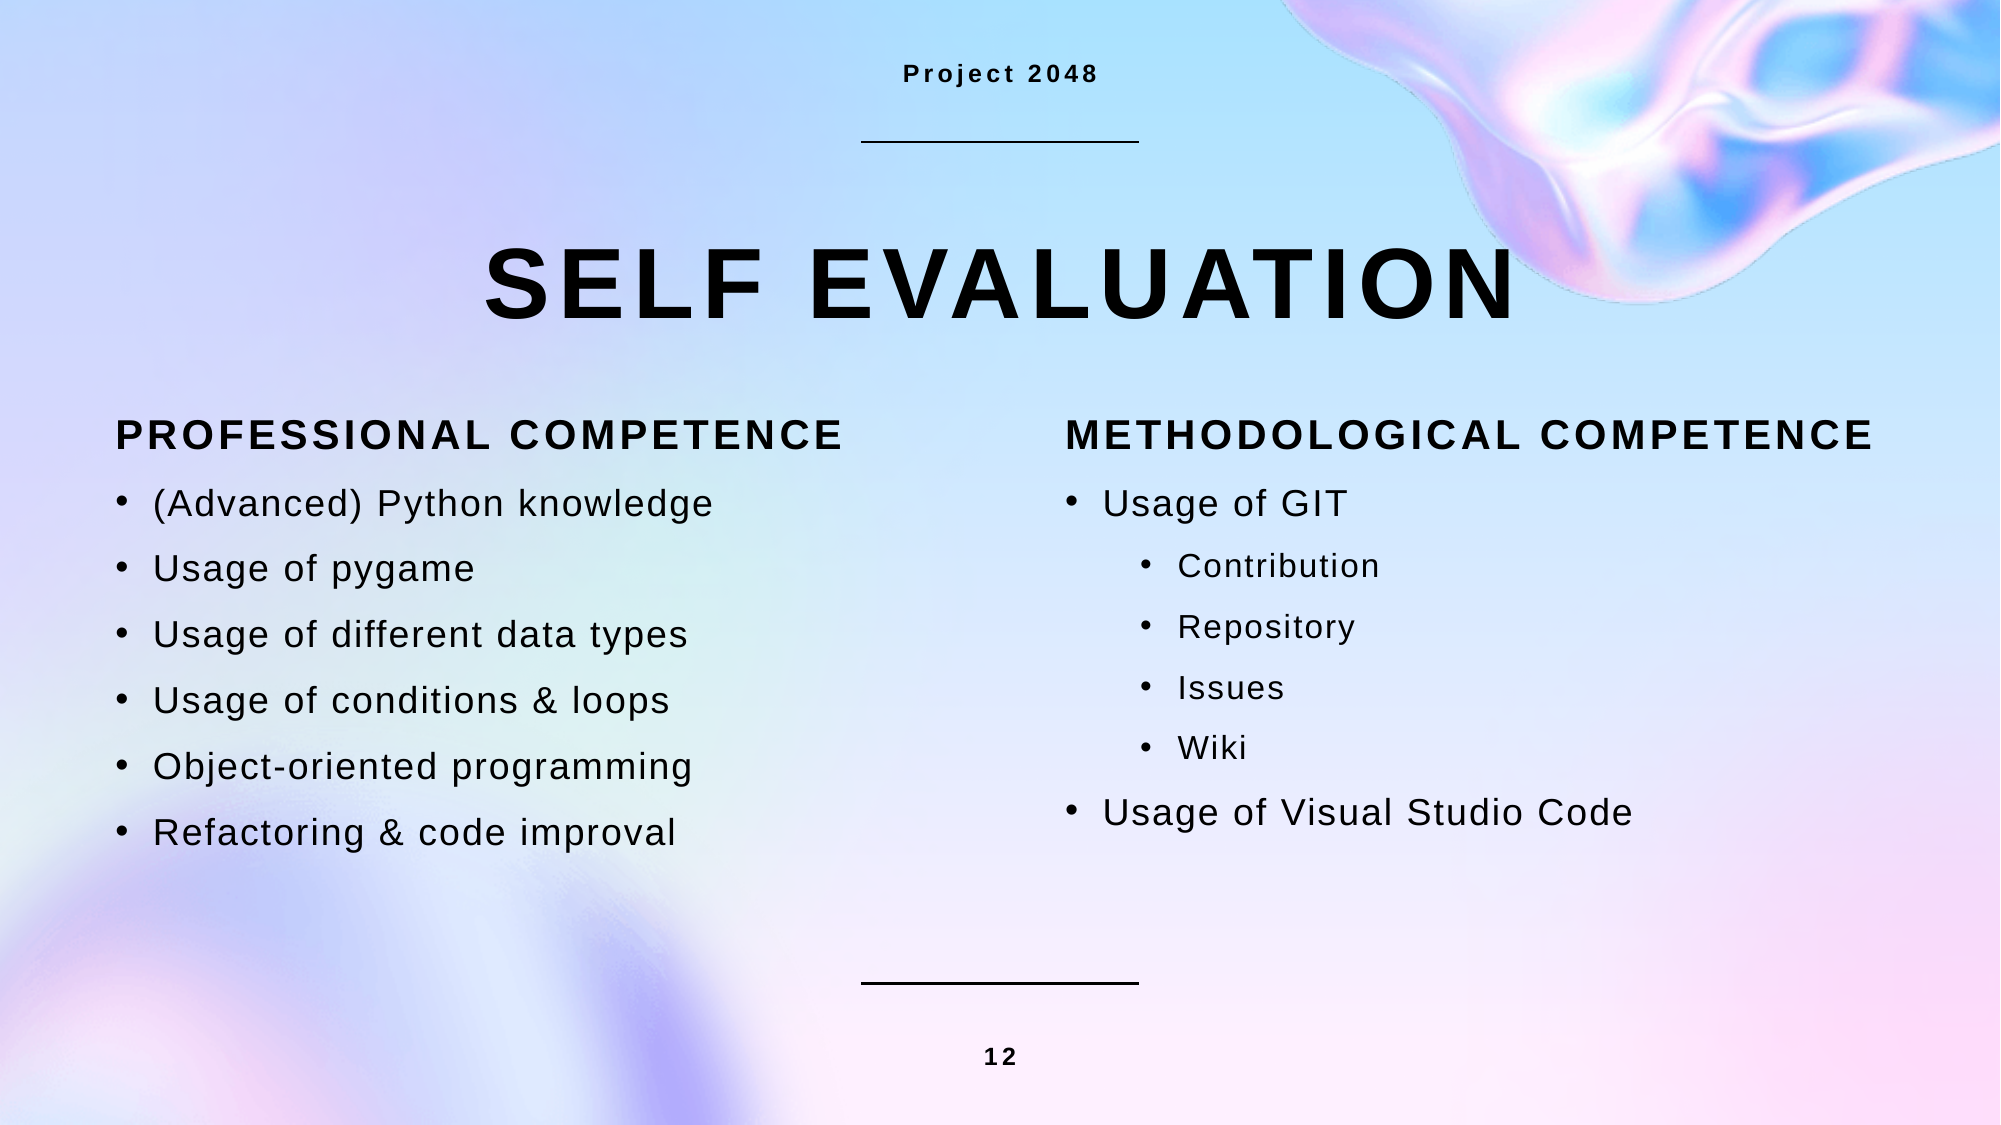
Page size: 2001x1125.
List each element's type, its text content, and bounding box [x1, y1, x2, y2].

list Methodological competence [1050, 399, 1901, 460]
list Usage of GIT Contribution Repository Issues Wiki Usage of Visual Studio Code [1050, 471, 1901, 1004]
footer Project 2048 [662, 1, 1338, 143]
list (Advanced) Python knowledge Usage of pygame Usage of different data types Usage of conditions & loops Object-oriented programming Refactoring & code improval [100, 471, 947, 1004]
title Self evaluation [100, 142, 1901, 401]
slide_number 12 [662, 985, 1338, 1125]
list Professional competence [100, 399, 947, 460]
picture [0, 0, 2000, 1125]
